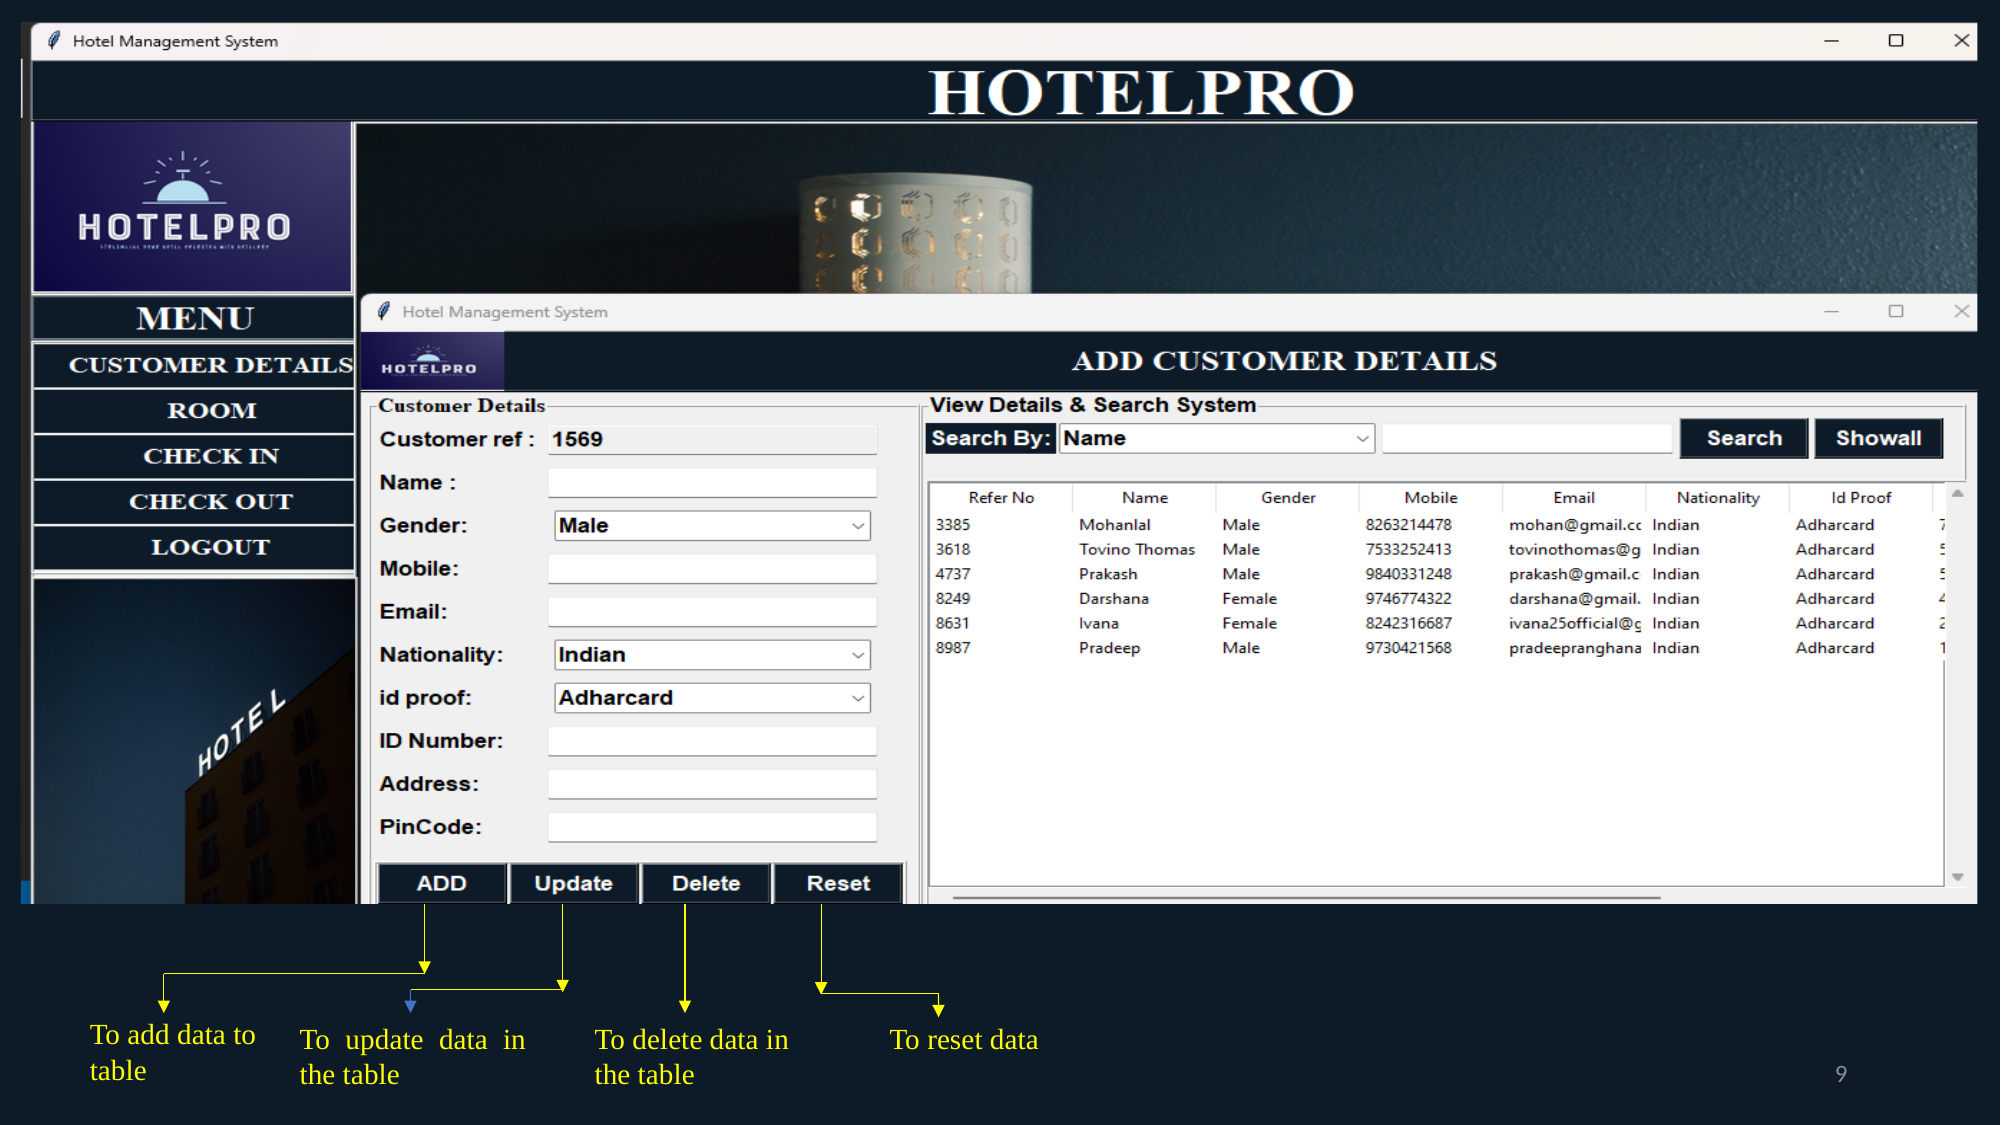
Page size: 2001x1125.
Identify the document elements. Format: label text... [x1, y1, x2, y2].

slide_number 9 [1412, 1042, 1863, 1103]
picture [20, 22, 1978, 904]
text_box To reset data [874, 1013, 1196, 1063]
text_box To update data in the table [284, 1013, 541, 1098]
text_box To delete data in the table [579, 1013, 836, 1098]
text_box To add data to table [75, 1008, 370, 1094]
